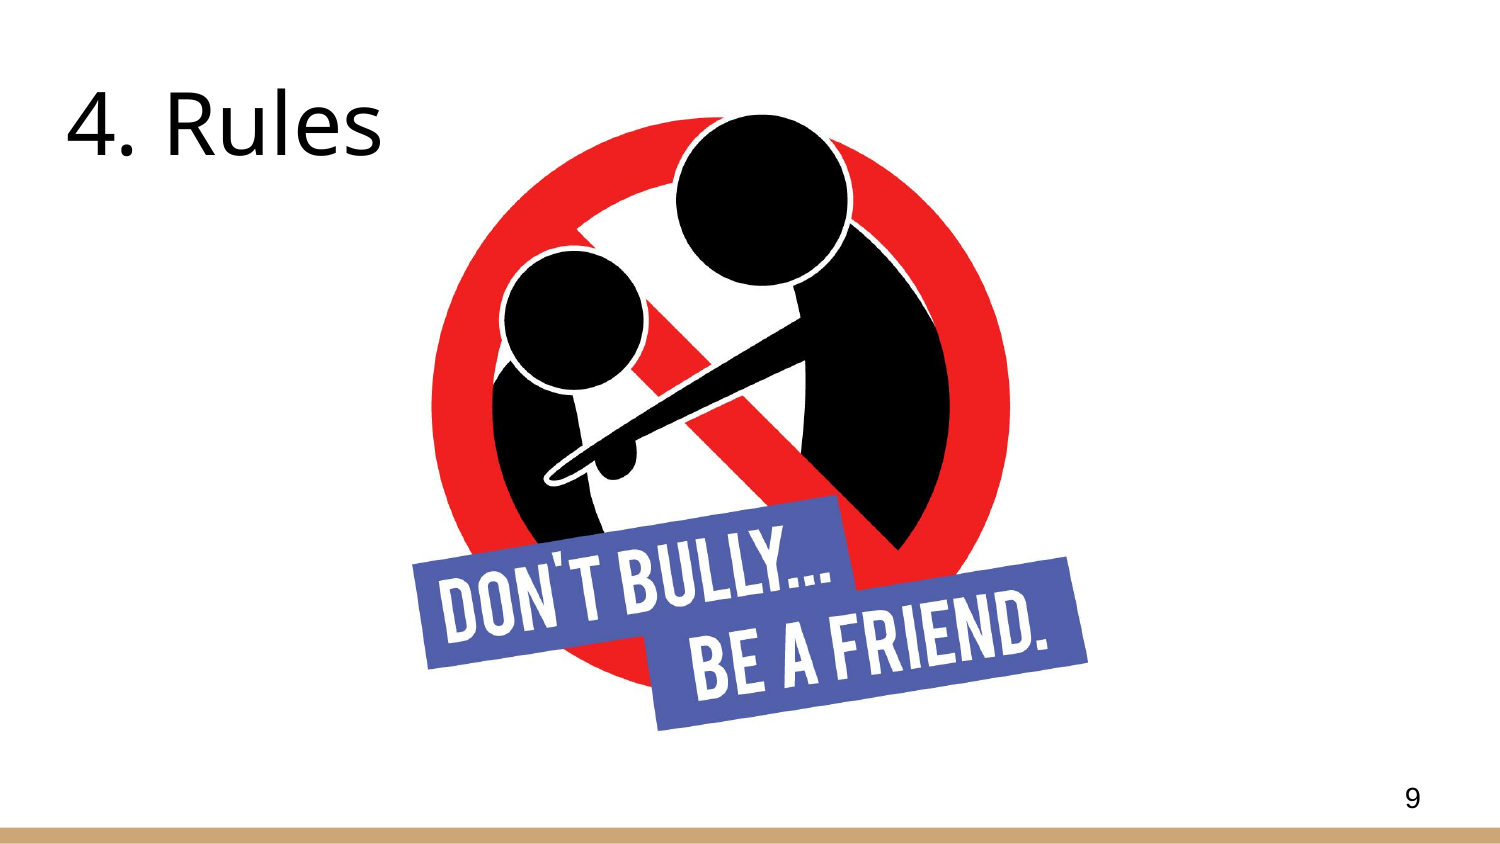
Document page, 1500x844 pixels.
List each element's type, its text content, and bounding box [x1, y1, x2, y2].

picture [412, 109, 1088, 735]
title 4. Rules [51, 51, 1449, 189]
slide_number ‹#› [1389, 764, 1480, 830]
